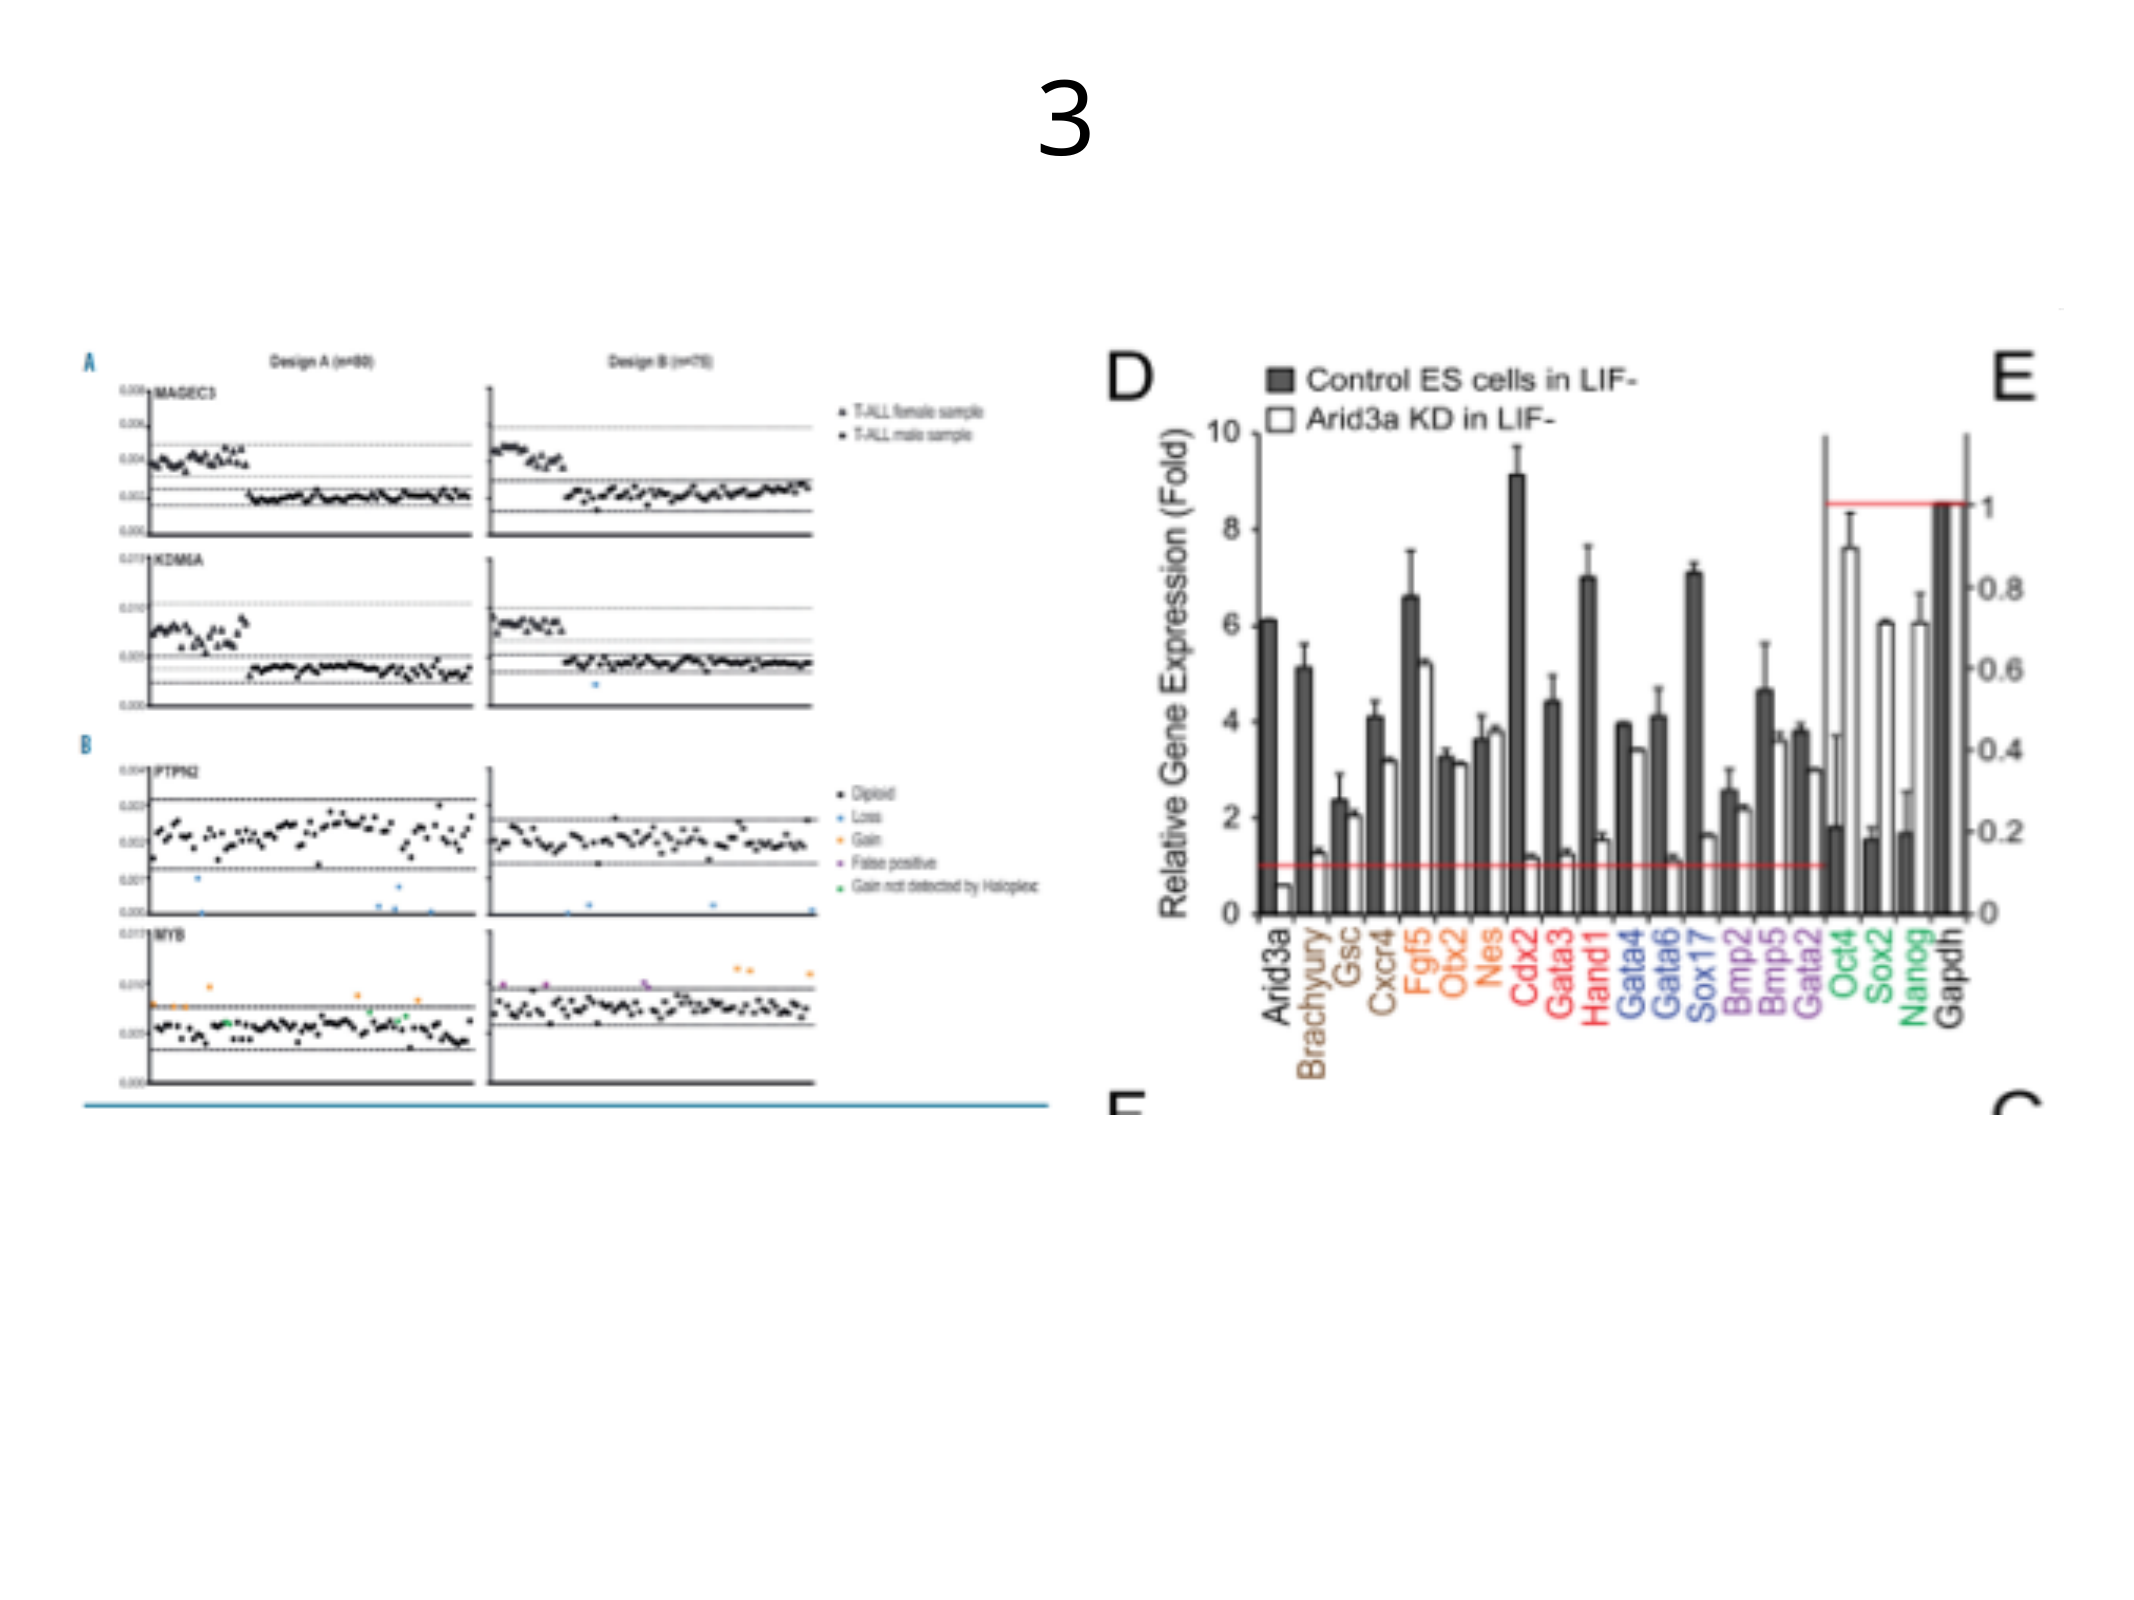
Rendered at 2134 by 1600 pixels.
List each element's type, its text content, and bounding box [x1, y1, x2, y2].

text_box 3 [1028, 42, 1105, 185]
picture [41, 307, 2064, 1115]
